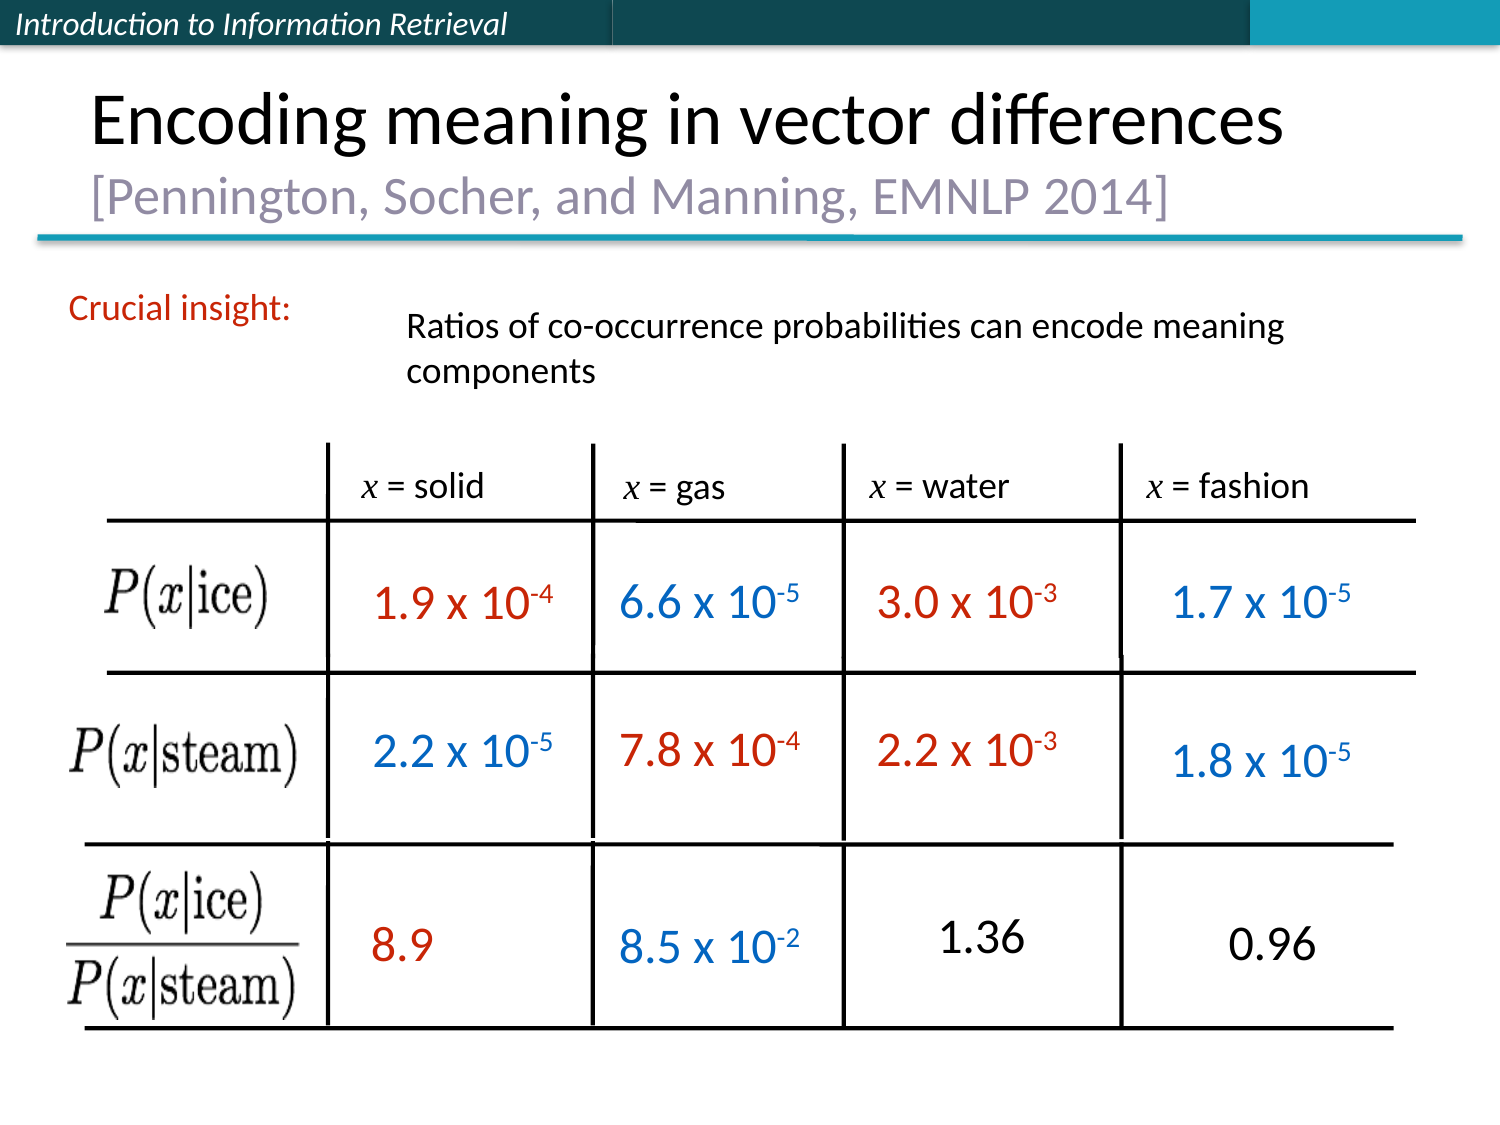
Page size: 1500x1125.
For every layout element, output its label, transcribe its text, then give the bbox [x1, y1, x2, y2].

text_box Crucial insight: [62, 268, 443, 344]
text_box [104, 442, 1449, 674]
text_box Ratios of co-occurrence probabilities can encode meaning components [400, 277, 1440, 416]
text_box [66, 840, 1394, 1029]
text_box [69, 653, 1394, 840]
title Encoding meaning in vector differences [Pennington, Socher, and Manning, EMNLP 2014] [75, 45, 1425, 233]
